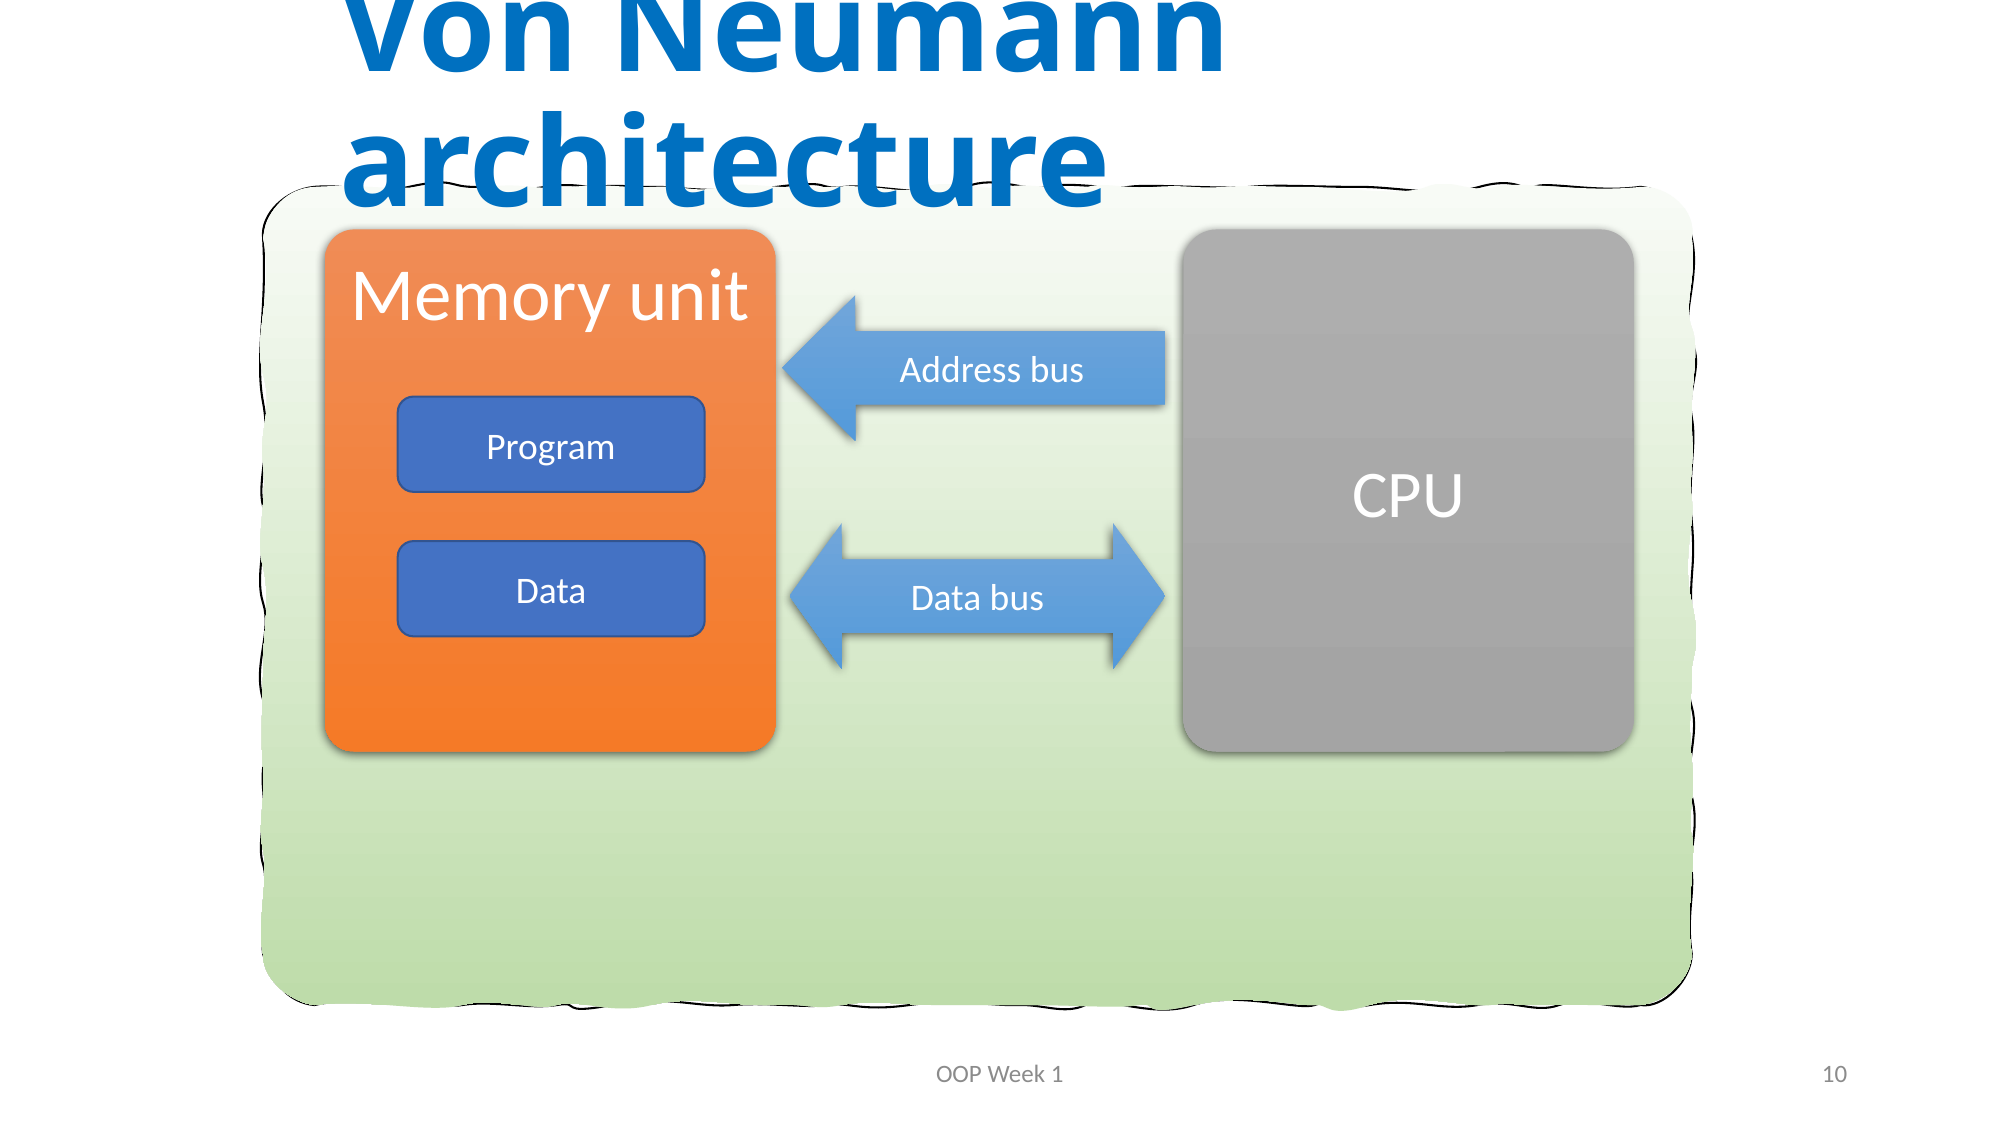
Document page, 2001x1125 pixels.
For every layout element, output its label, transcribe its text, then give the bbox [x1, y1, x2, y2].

footer OOP Week 1 [662, 1042, 1338, 1103]
text_box Memory unit [324, 229, 776, 752]
text_box Address bus [782, 295, 1166, 441]
text_box CPU [1183, 229, 1634, 752]
text_box Data [396, 540, 706, 638]
text_box [258, 185, 1698, 1011]
title Von Neumann architecture [324, 5, 1675, 193]
text_box Data bus [789, 523, 1166, 669]
text_box Program [396, 395, 706, 493]
slide_number 10 [1412, 1042, 1863, 1103]
